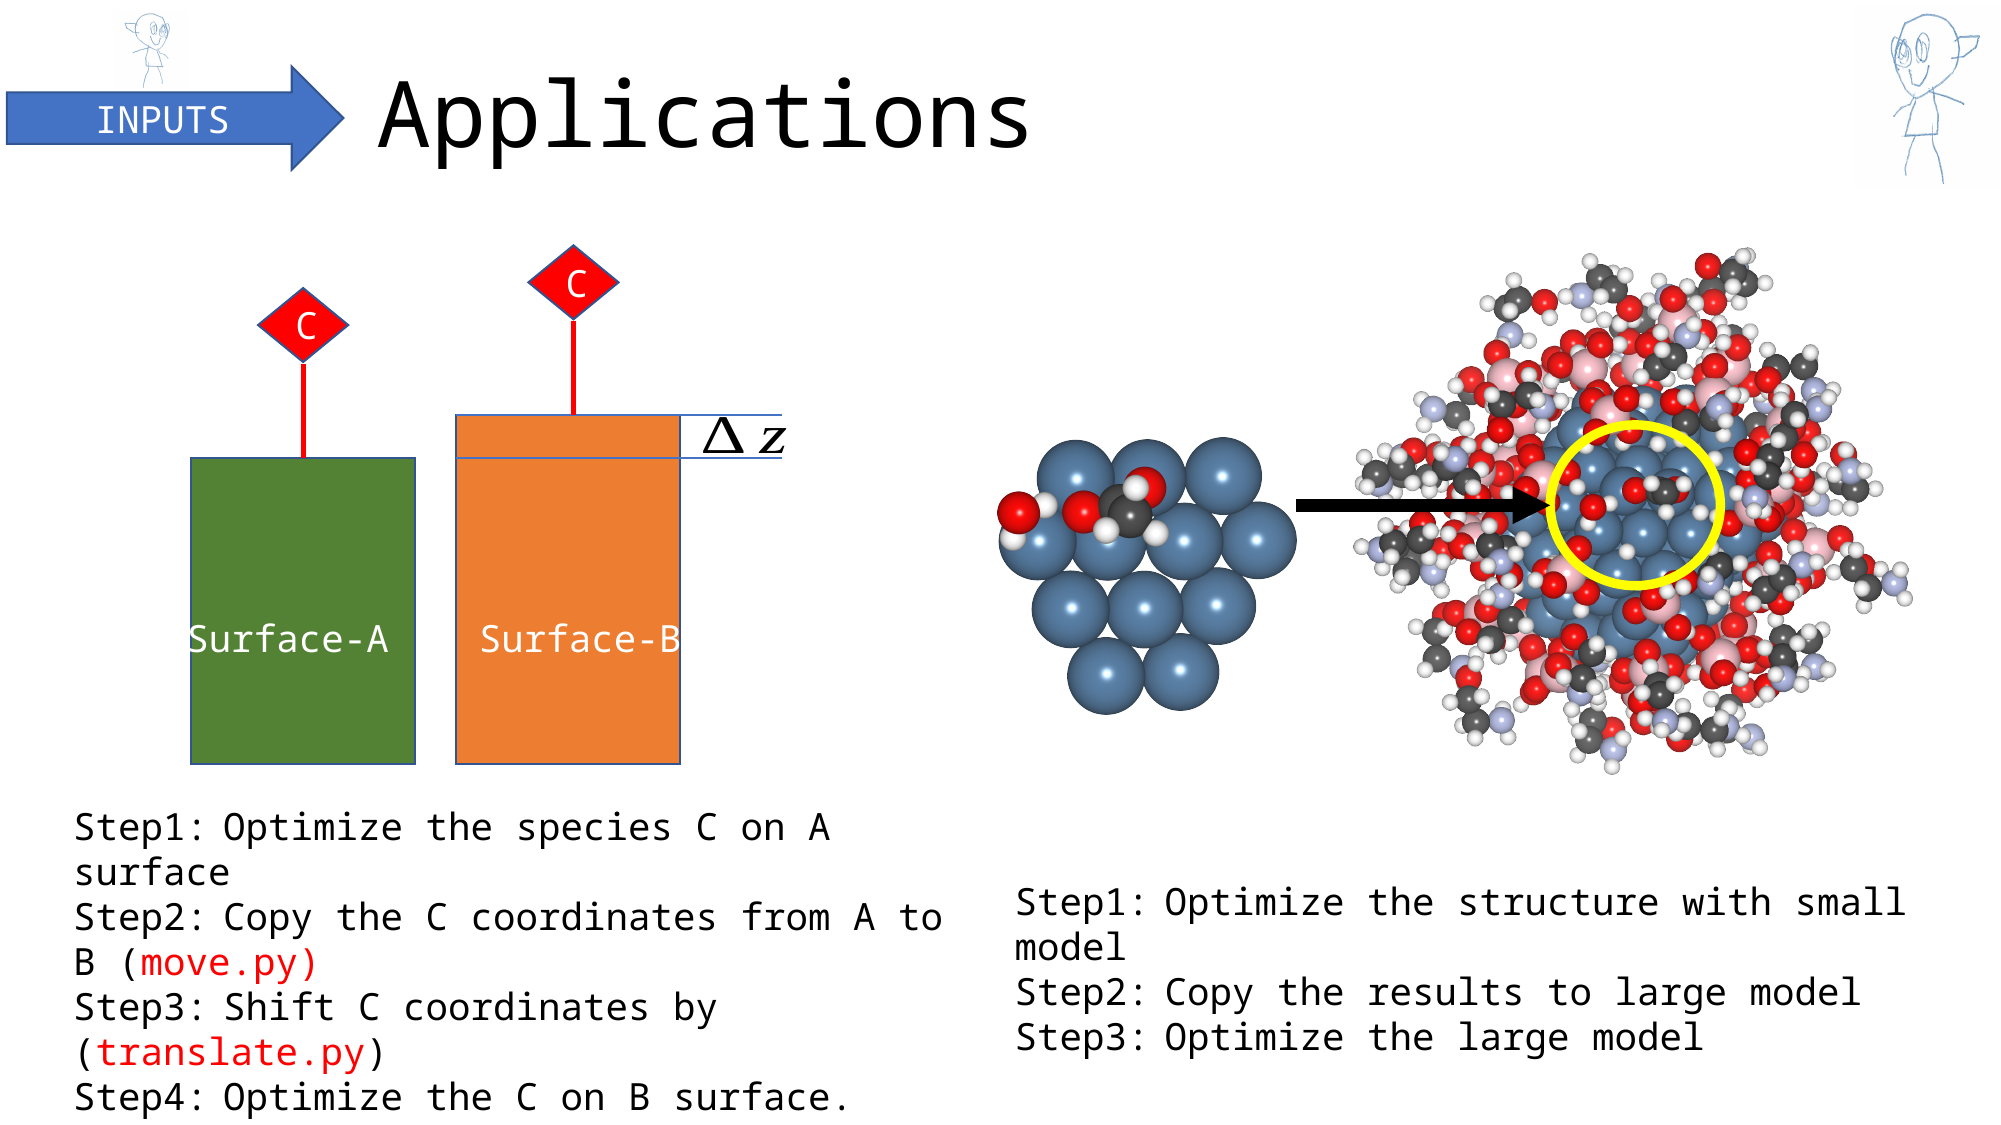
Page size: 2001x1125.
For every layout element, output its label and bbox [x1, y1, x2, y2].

text_box [190, 245, 793, 764]
picture [1854, 6, 2000, 189]
text_box [997, 247, 2000, 1023]
text_box [6, 9, 2000, 227]
